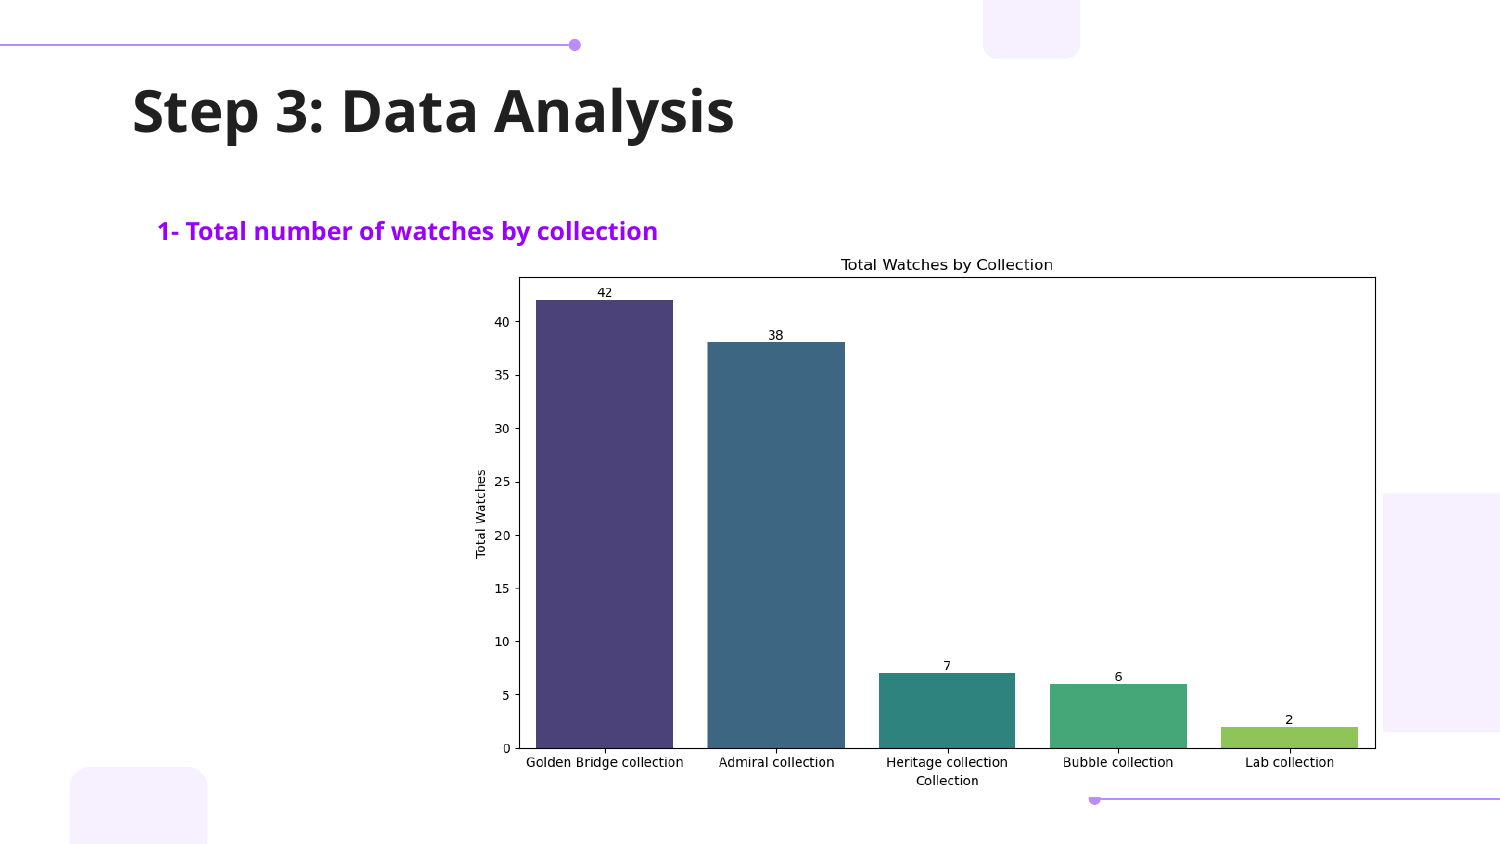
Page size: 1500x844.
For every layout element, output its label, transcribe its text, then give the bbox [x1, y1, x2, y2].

list 1- Total number of watches by collection [116, 185, 913, 260]
picture [466, 249, 1384, 797]
title Step 3: Data Analysis [116, 58, 1383, 158]
